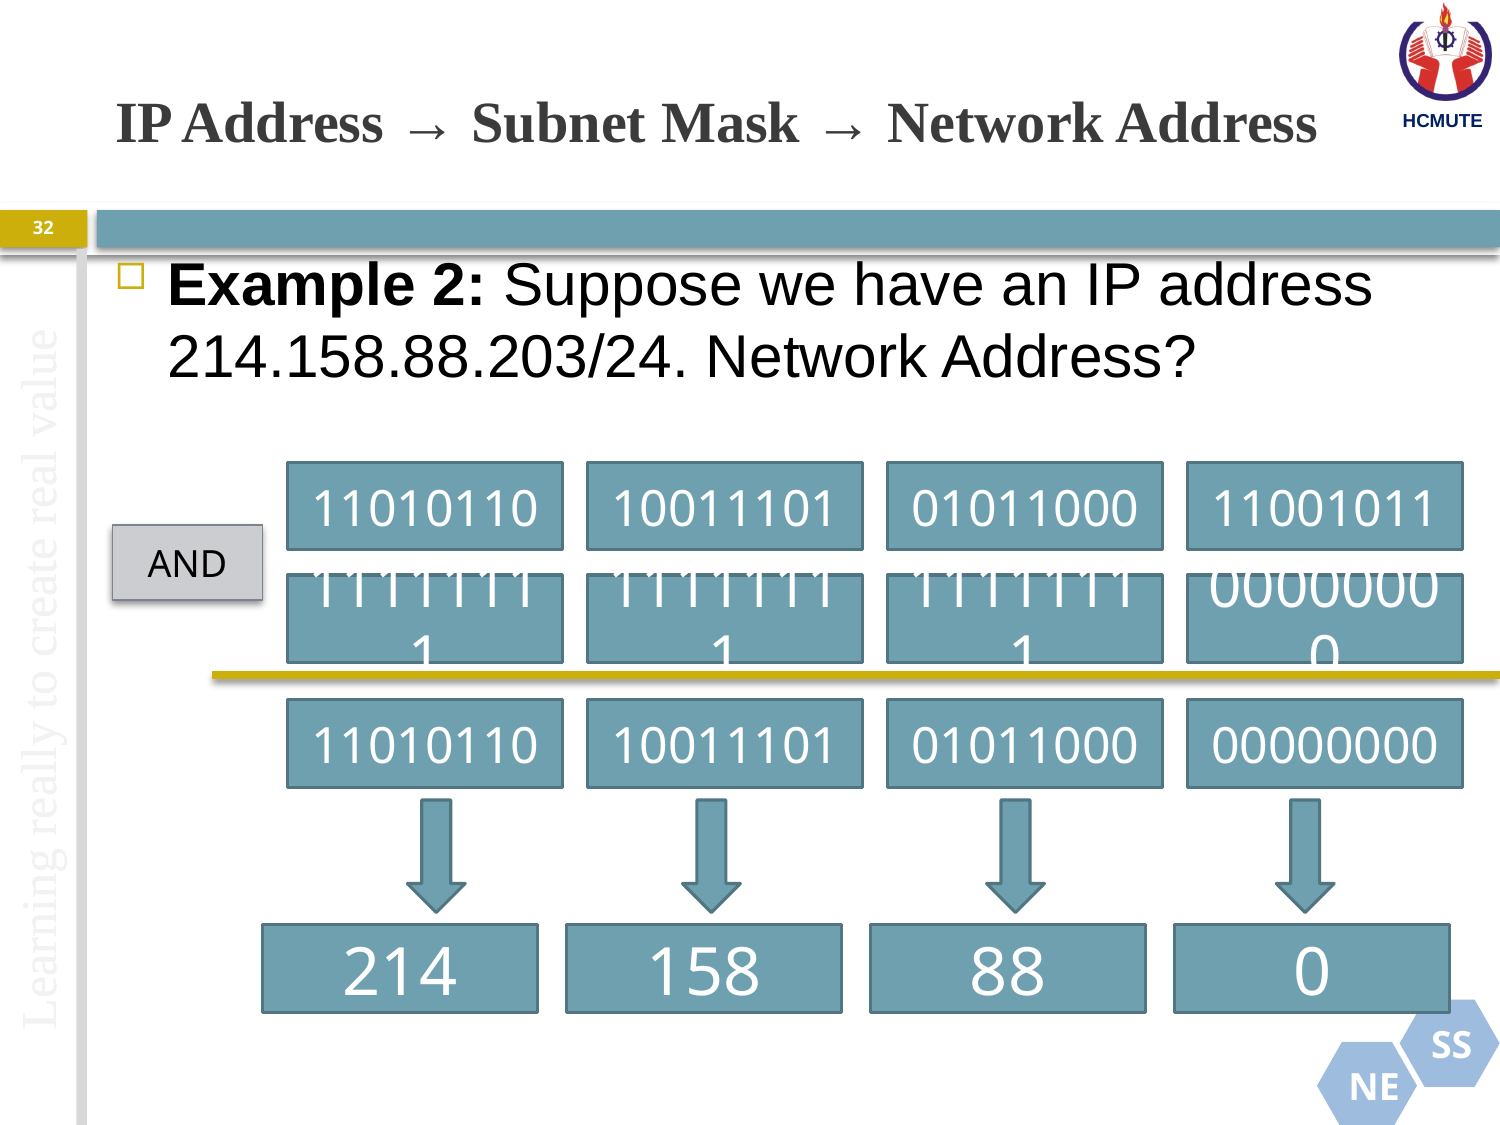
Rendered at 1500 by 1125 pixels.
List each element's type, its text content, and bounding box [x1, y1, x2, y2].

text_box 11010110 [286, 461, 564, 551]
text_box 01011000 [886, 461, 1164, 551]
text_box 10011101 [586, 698, 864, 789]
text_box 01011000 [886, 698, 1164, 789]
text_box 11001011 [1186, 461, 1464, 551]
text_box 00000000 [1186, 573, 1464, 664]
text_box 11111111 [886, 573, 1164, 664]
text_box 10011101 [586, 461, 864, 551]
text_box 11111111 [586, 573, 864, 664]
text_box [262, 799, 1451, 1013]
picture [1399, 2, 1492, 101]
slide_number 32 [0, 208, 87, 249]
text_box 11111111 [286, 573, 564, 664]
text_box AND [112, 524, 263, 601]
list Example 2: Suppose we have an IP address 214.158.88.203/24. Network Address? [99, 237, 1450, 425]
title IP Address → Subnet Mask → Network Address [100, 37, 1438, 200]
text_box 11010110 [286, 698, 564, 789]
text_box 00000000 [1186, 698, 1464, 789]
